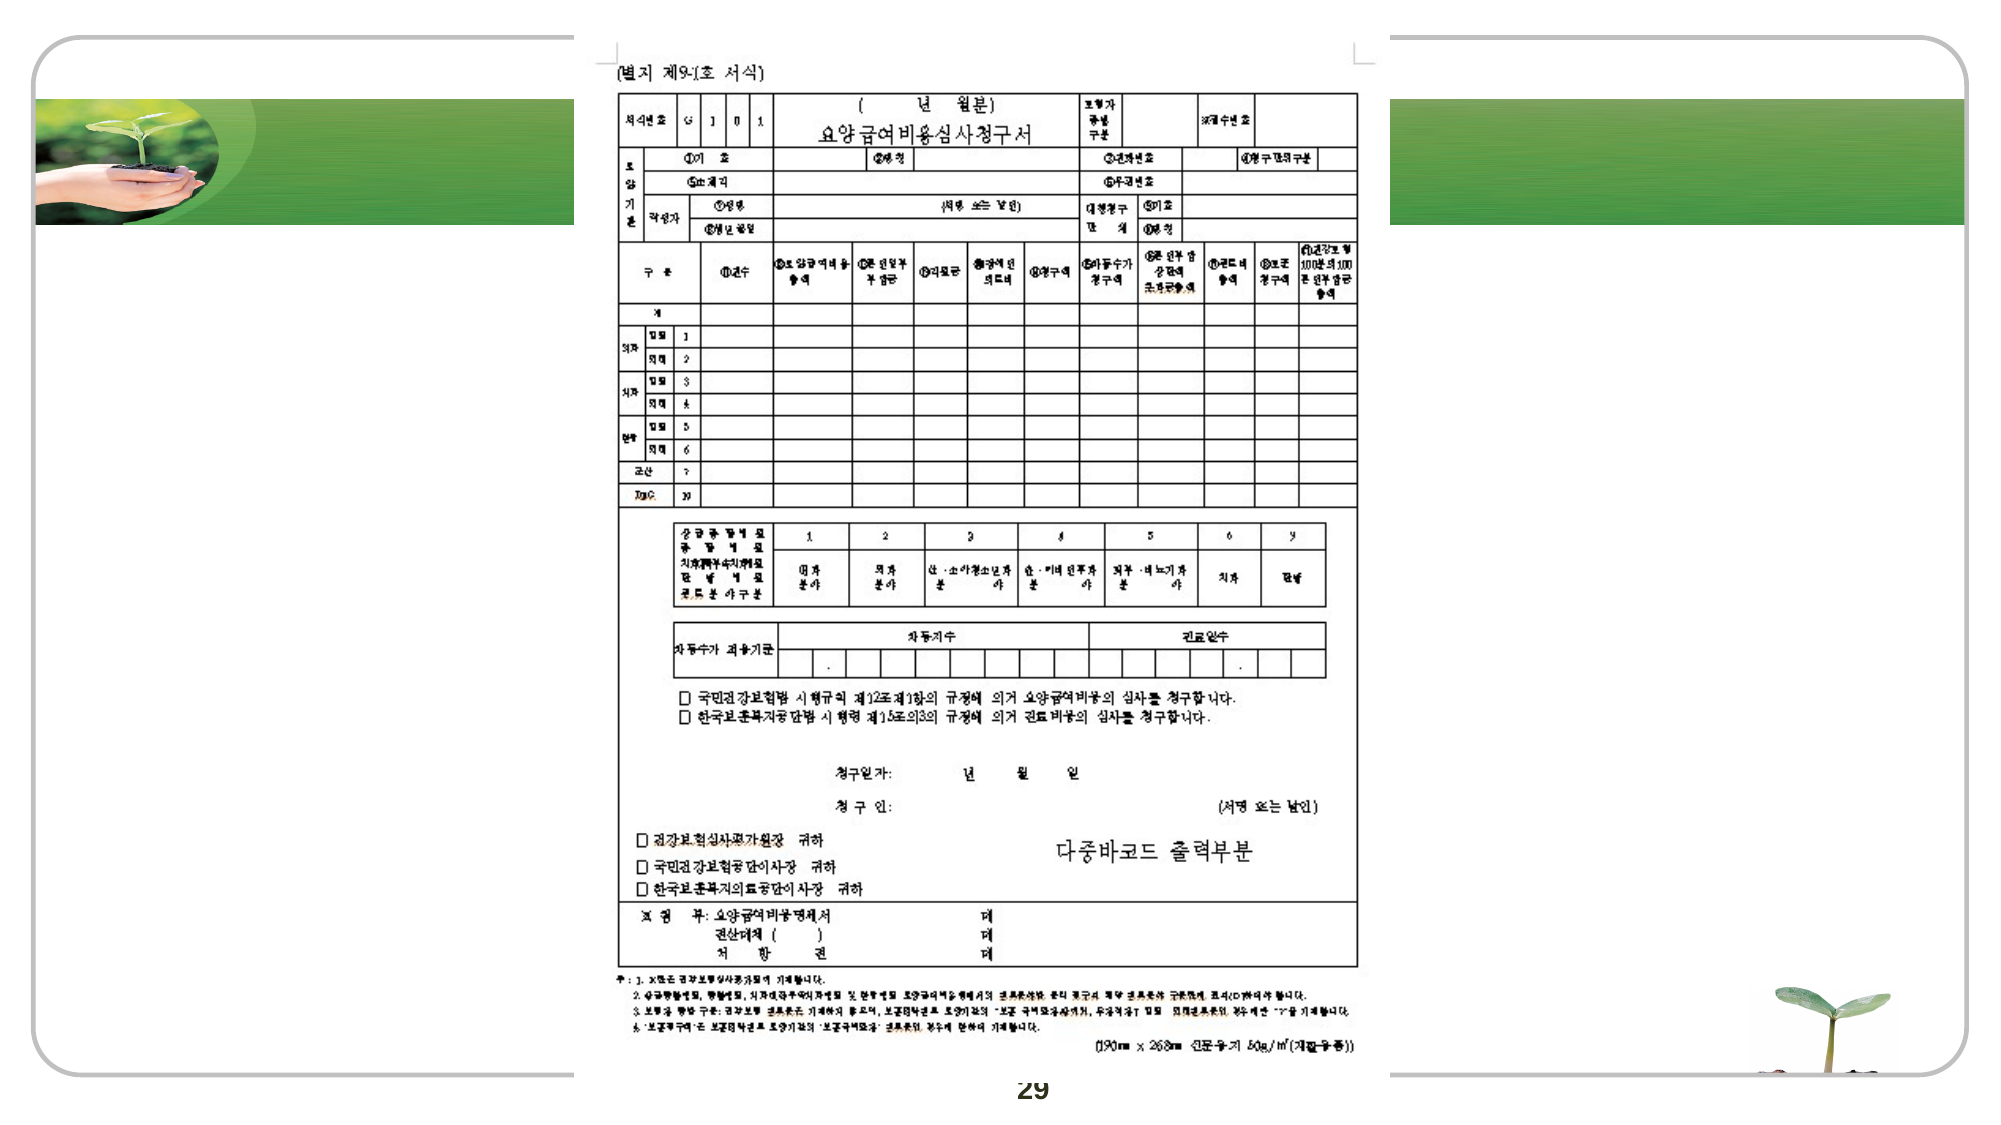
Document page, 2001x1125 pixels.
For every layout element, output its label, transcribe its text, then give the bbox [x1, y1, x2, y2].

picture [36, 30, 1964, 1083]
slide_number 29 [799, 1090, 1267, 1103]
picture [1749, 987, 1900, 1072]
